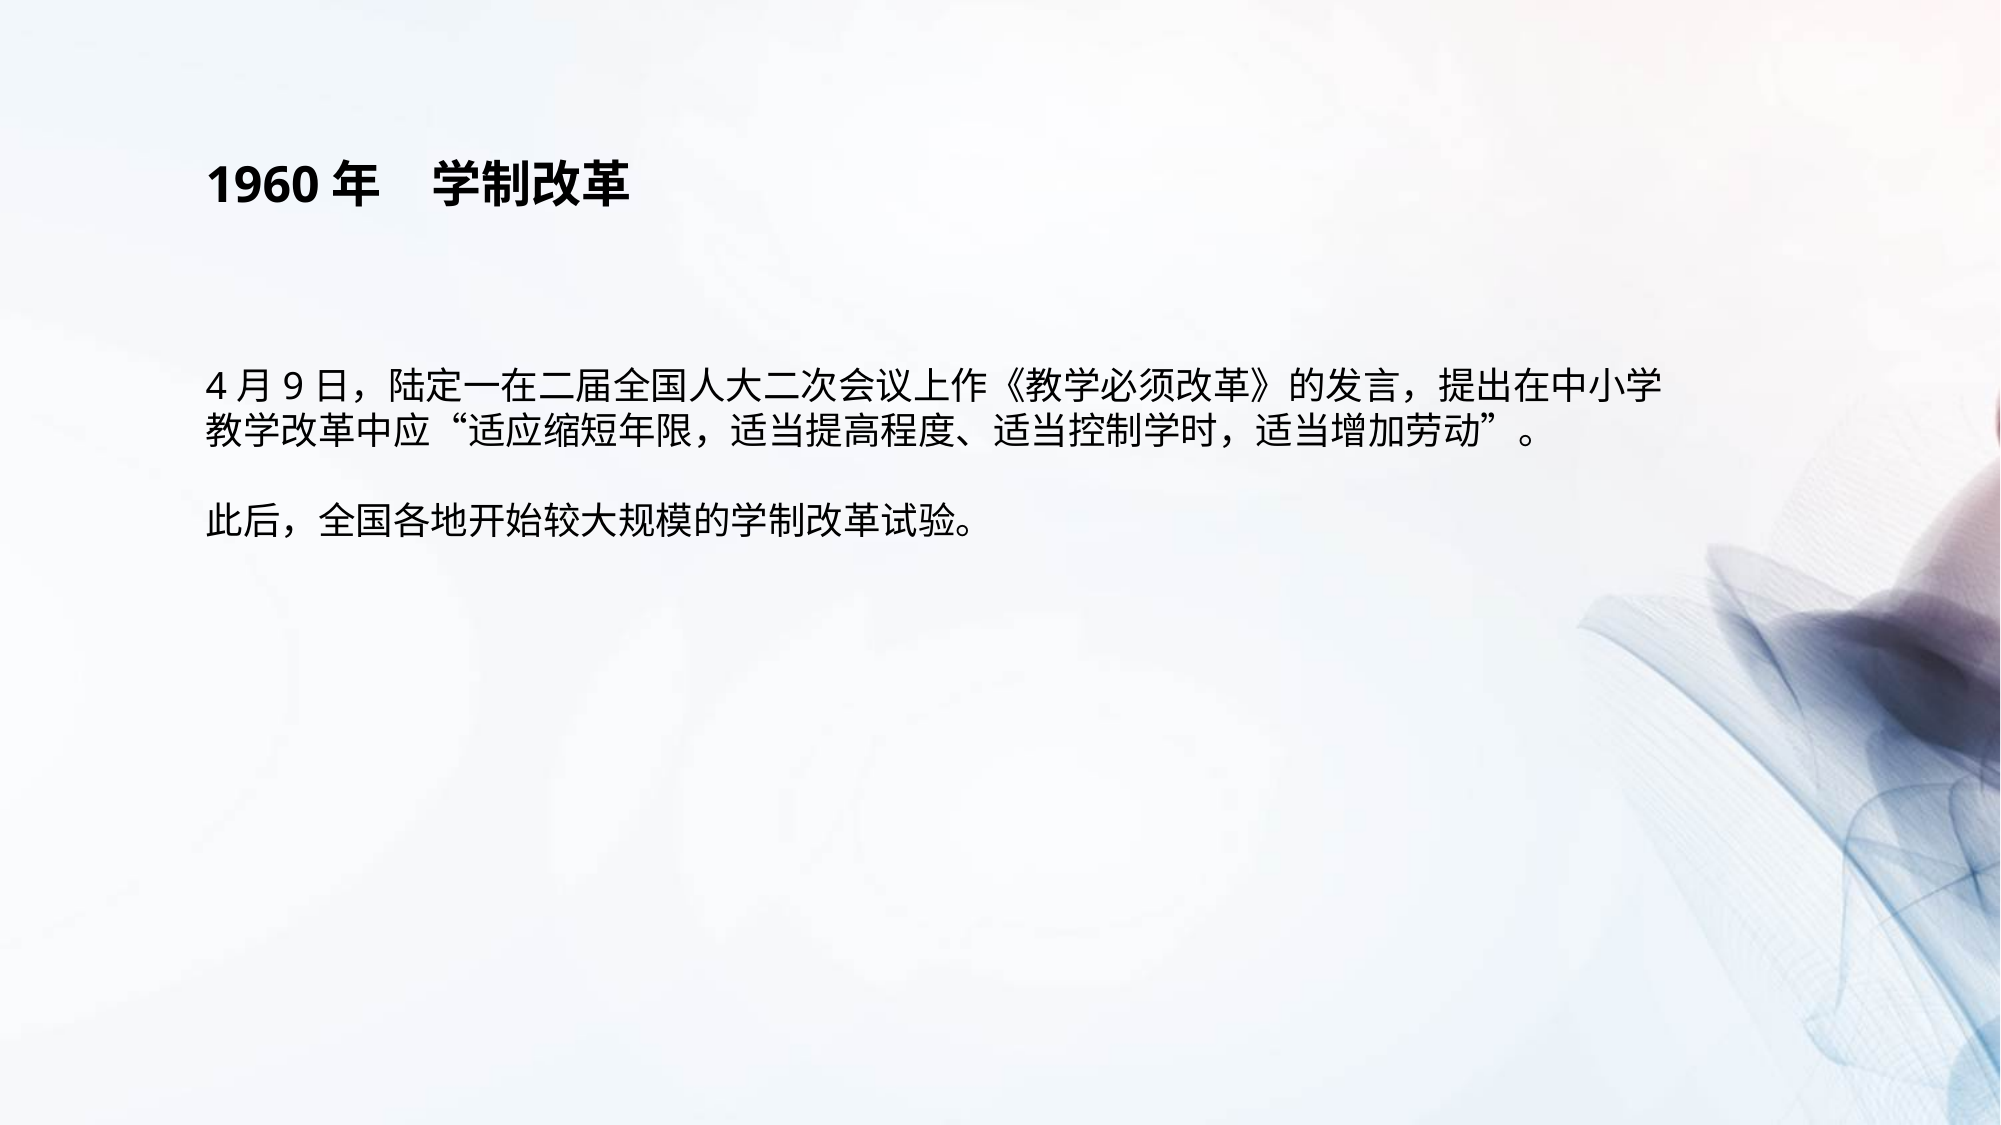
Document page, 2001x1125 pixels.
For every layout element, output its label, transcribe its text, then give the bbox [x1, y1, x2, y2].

text_box 4月9日，陆定一在二届全国人大二次会议上作《教学必须改革》的发言，提出在中小学教学改革中应“适应缩短年限，适当提高程度、适当控制学时，适当增加劳动”。 此后，全国各地开始较大规模的学制改革试验。 [190, 354, 1707, 550]
text_box 1960年 学制改革 [190, 144, 907, 220]
picture [0, 0, 2001, 1125]
